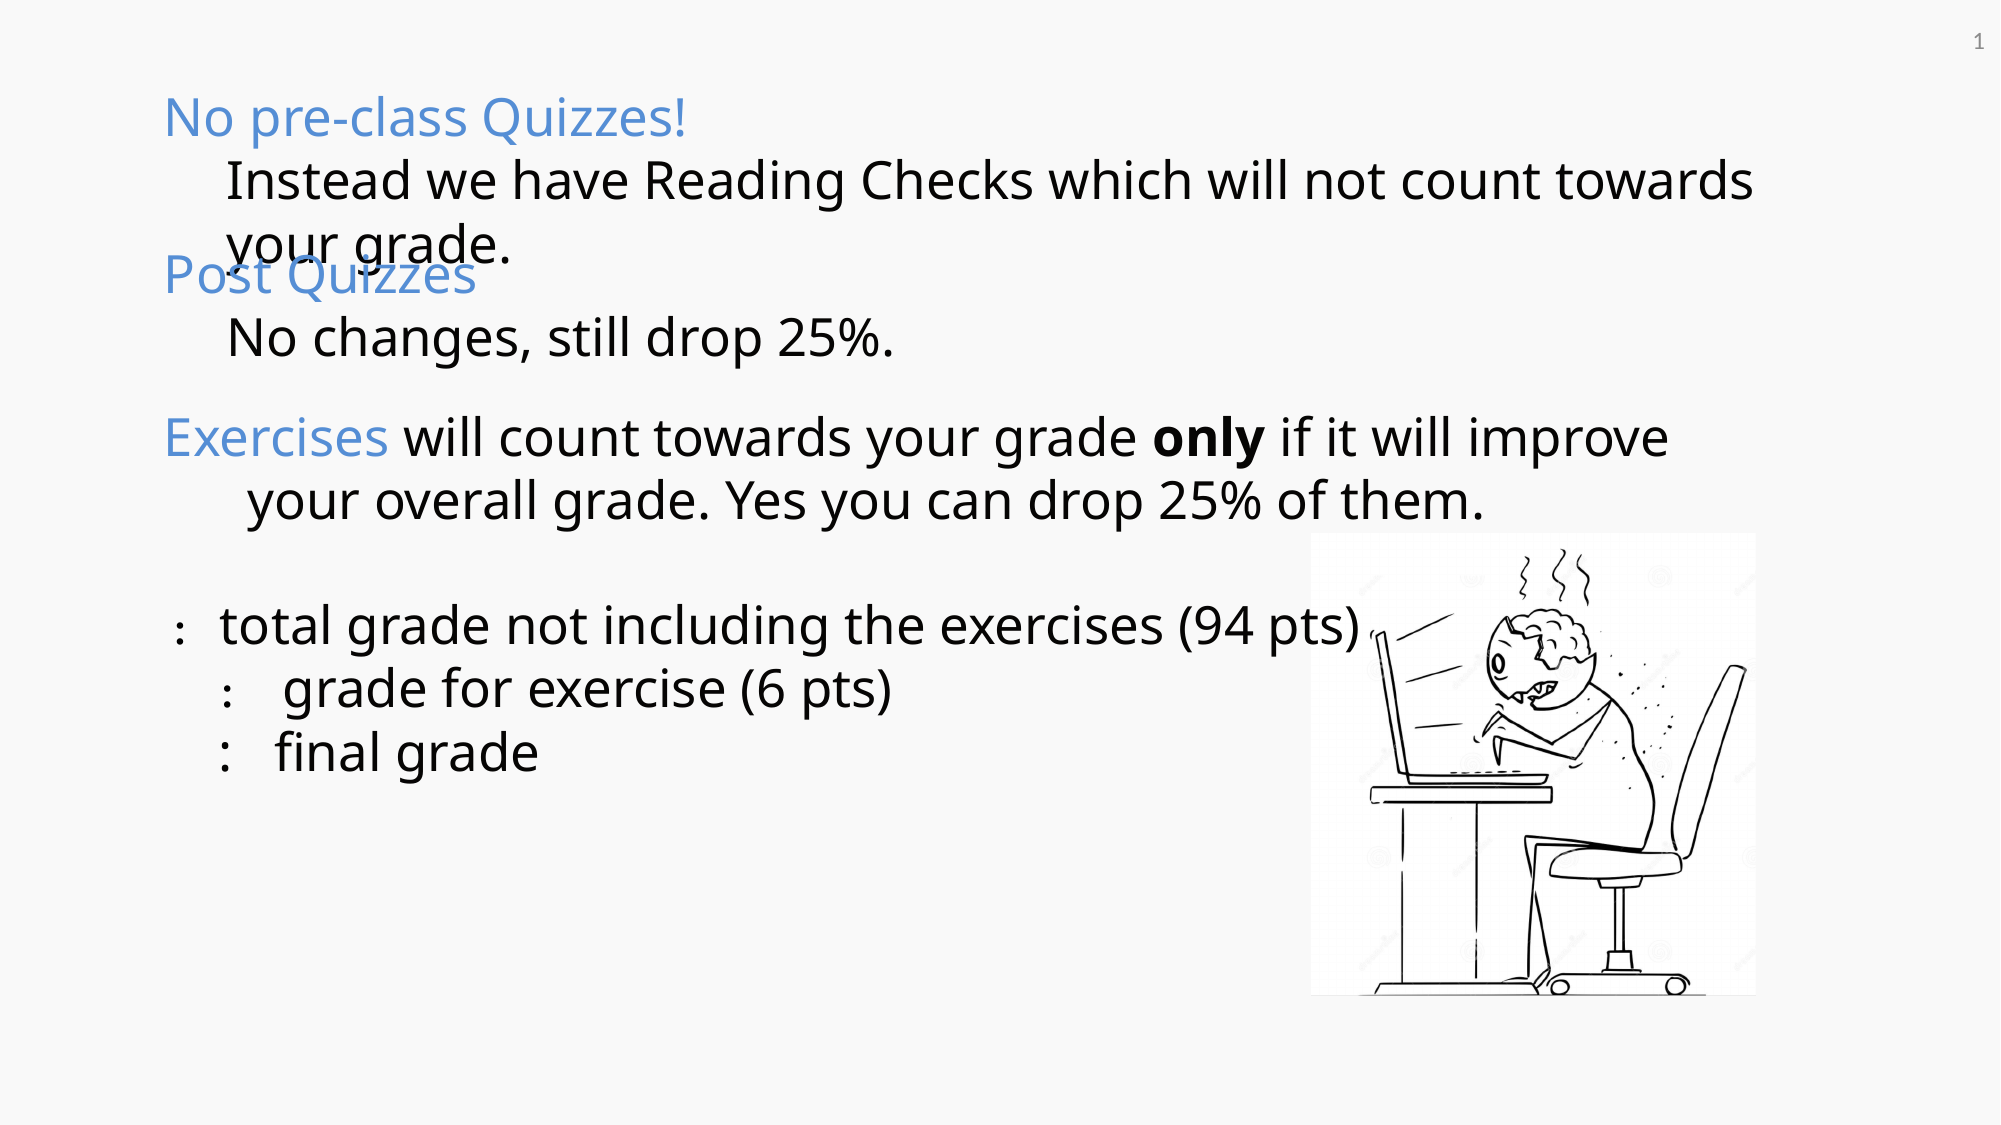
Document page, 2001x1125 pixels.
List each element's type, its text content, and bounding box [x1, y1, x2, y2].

slide_number 0 [1938, 0, 2000, 79]
text_box Exercises will count towards your grade only if it will improve your overall grade. Yes you can drop 25% of them. [163, 403, 1765, 531]
text_box Post Quizzes No changes, still drop 25%. [163, 240, 1814, 368]
text_box No pre-class Quizzes! Instead we have Reading Checks which will not count towards your grade. [163, 83, 1814, 240]
picture [1311, 532, 1756, 996]
text_box [163, 56, 1806, 138]
